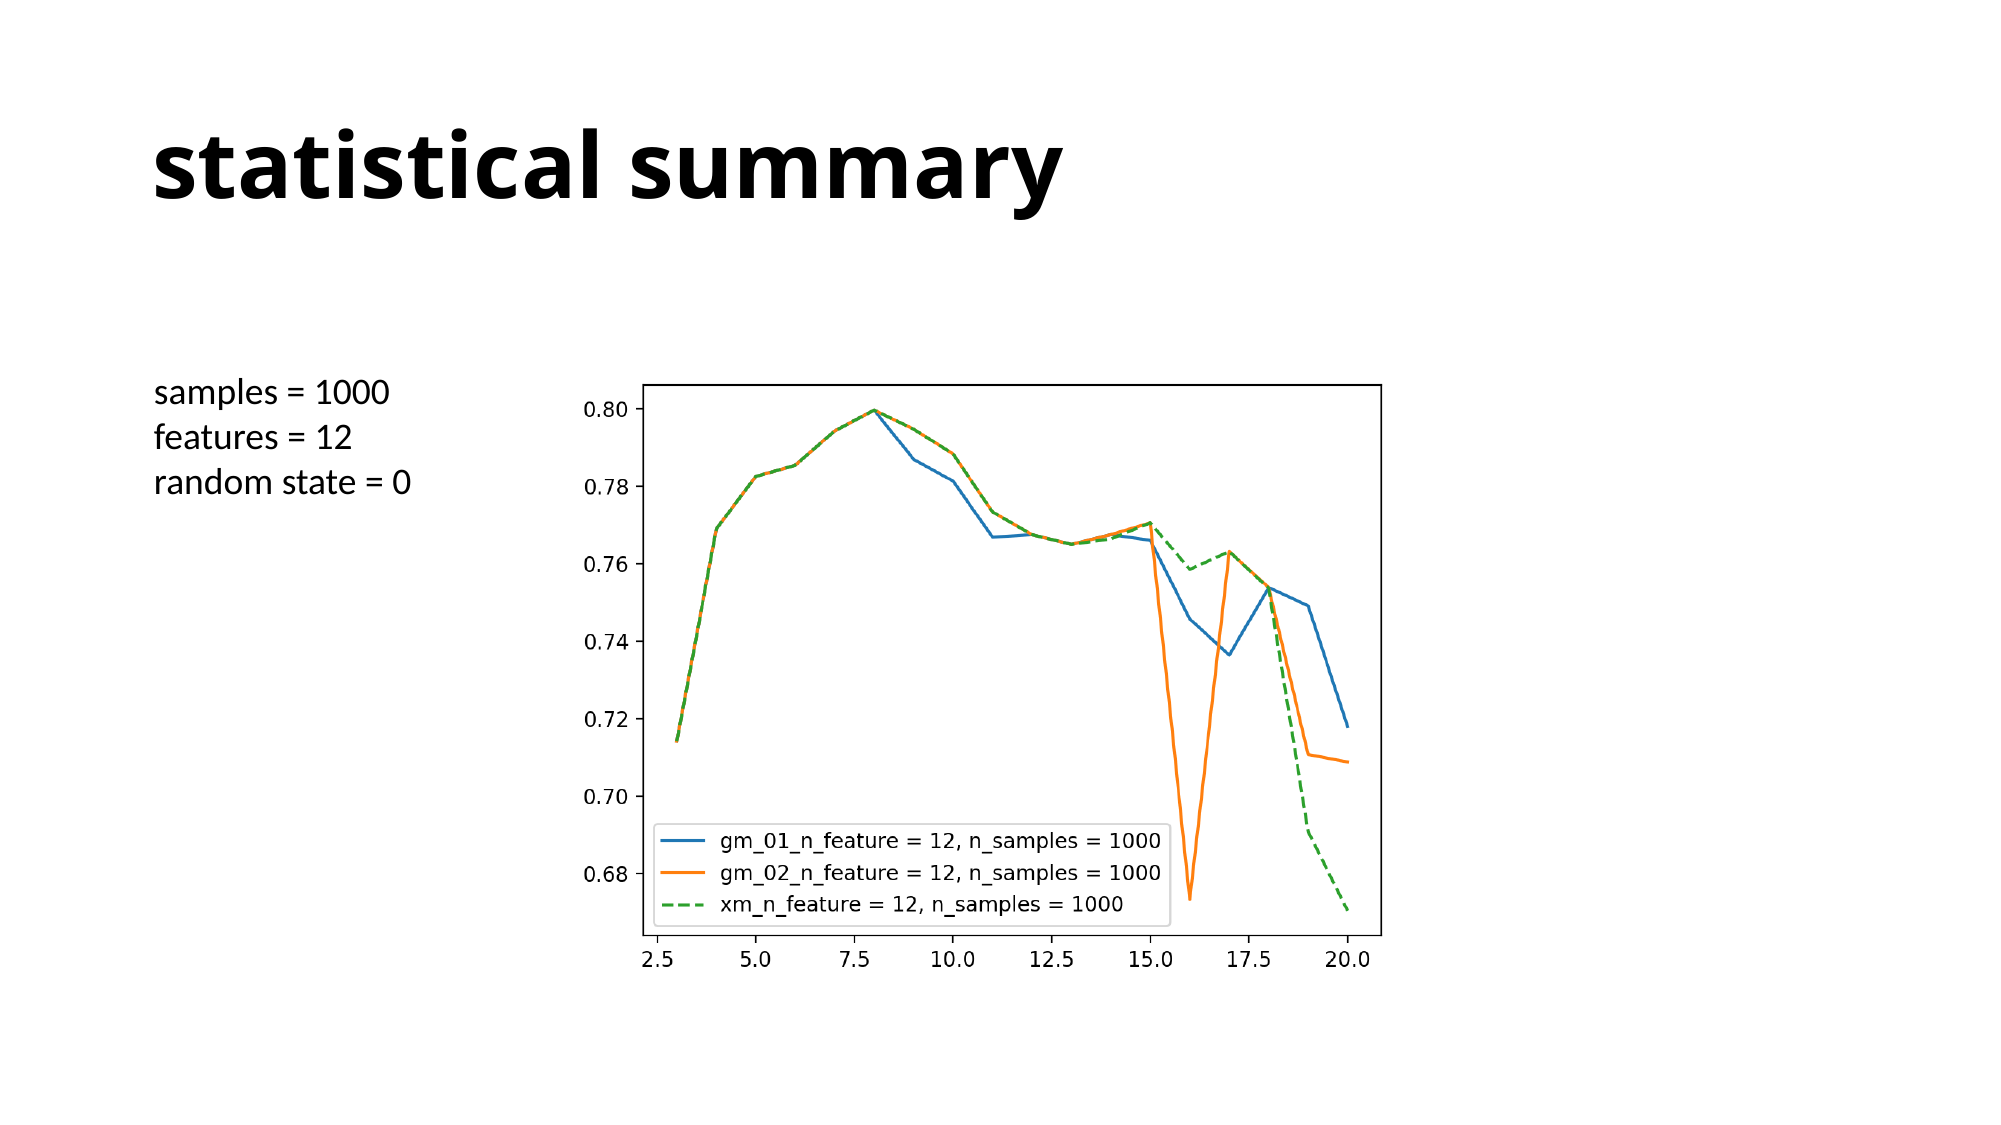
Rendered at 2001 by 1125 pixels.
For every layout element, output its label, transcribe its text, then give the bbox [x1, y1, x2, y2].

text_box samples = 1000 features = 12 random state = 0 [139, 359, 427, 510]
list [524, 299, 1476, 1014]
title statistical summary [137, 59, 1863, 278]
